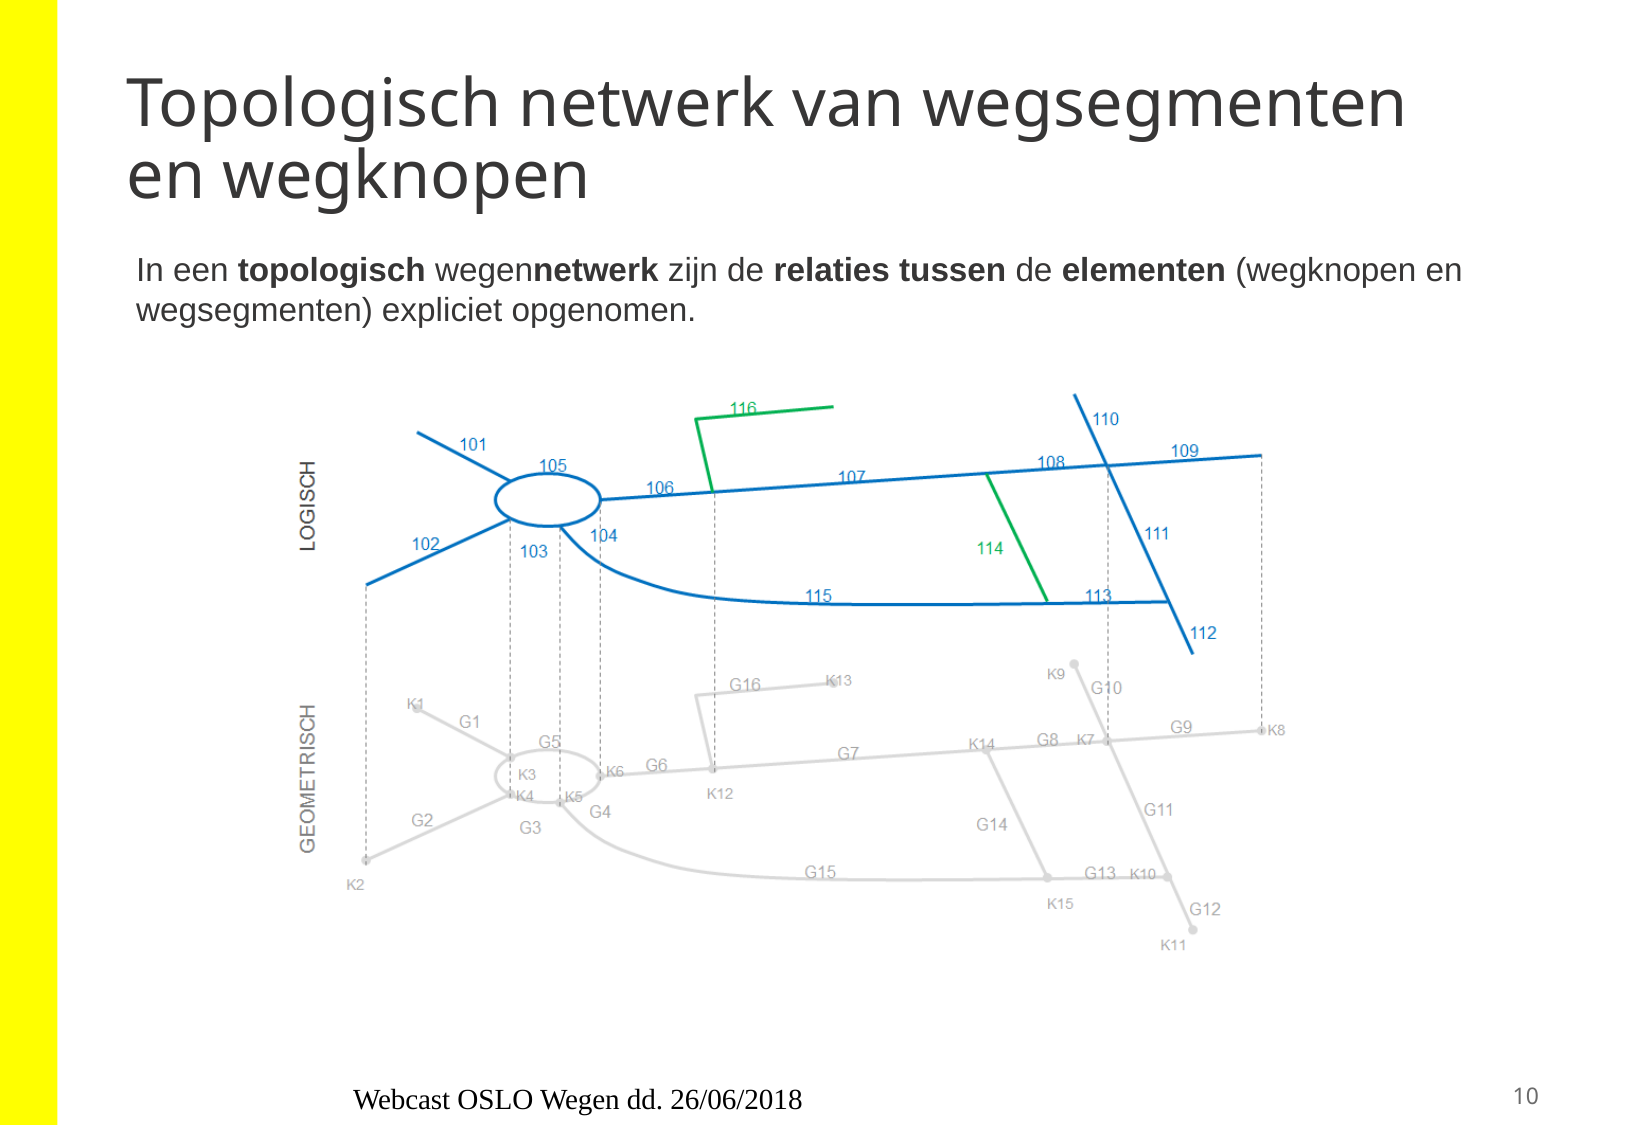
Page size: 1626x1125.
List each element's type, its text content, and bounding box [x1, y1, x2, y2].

title Topologisch netwerk van wegsegmenten en wegknopen [111, 59, 1514, 222]
footer Webcast OSLO Wegen dd. 26/06/2018 [78, 1083, 1077, 1113]
picture [286, 386, 1293, 964]
slide_number 10 [1424, 1075, 1548, 1120]
text_box In een topologisch wegennetwerk zijn de relaties tussen de elementen (wegknopen en wegsegmenten) expliciet opgenomen. [121, 240, 1538, 455]
